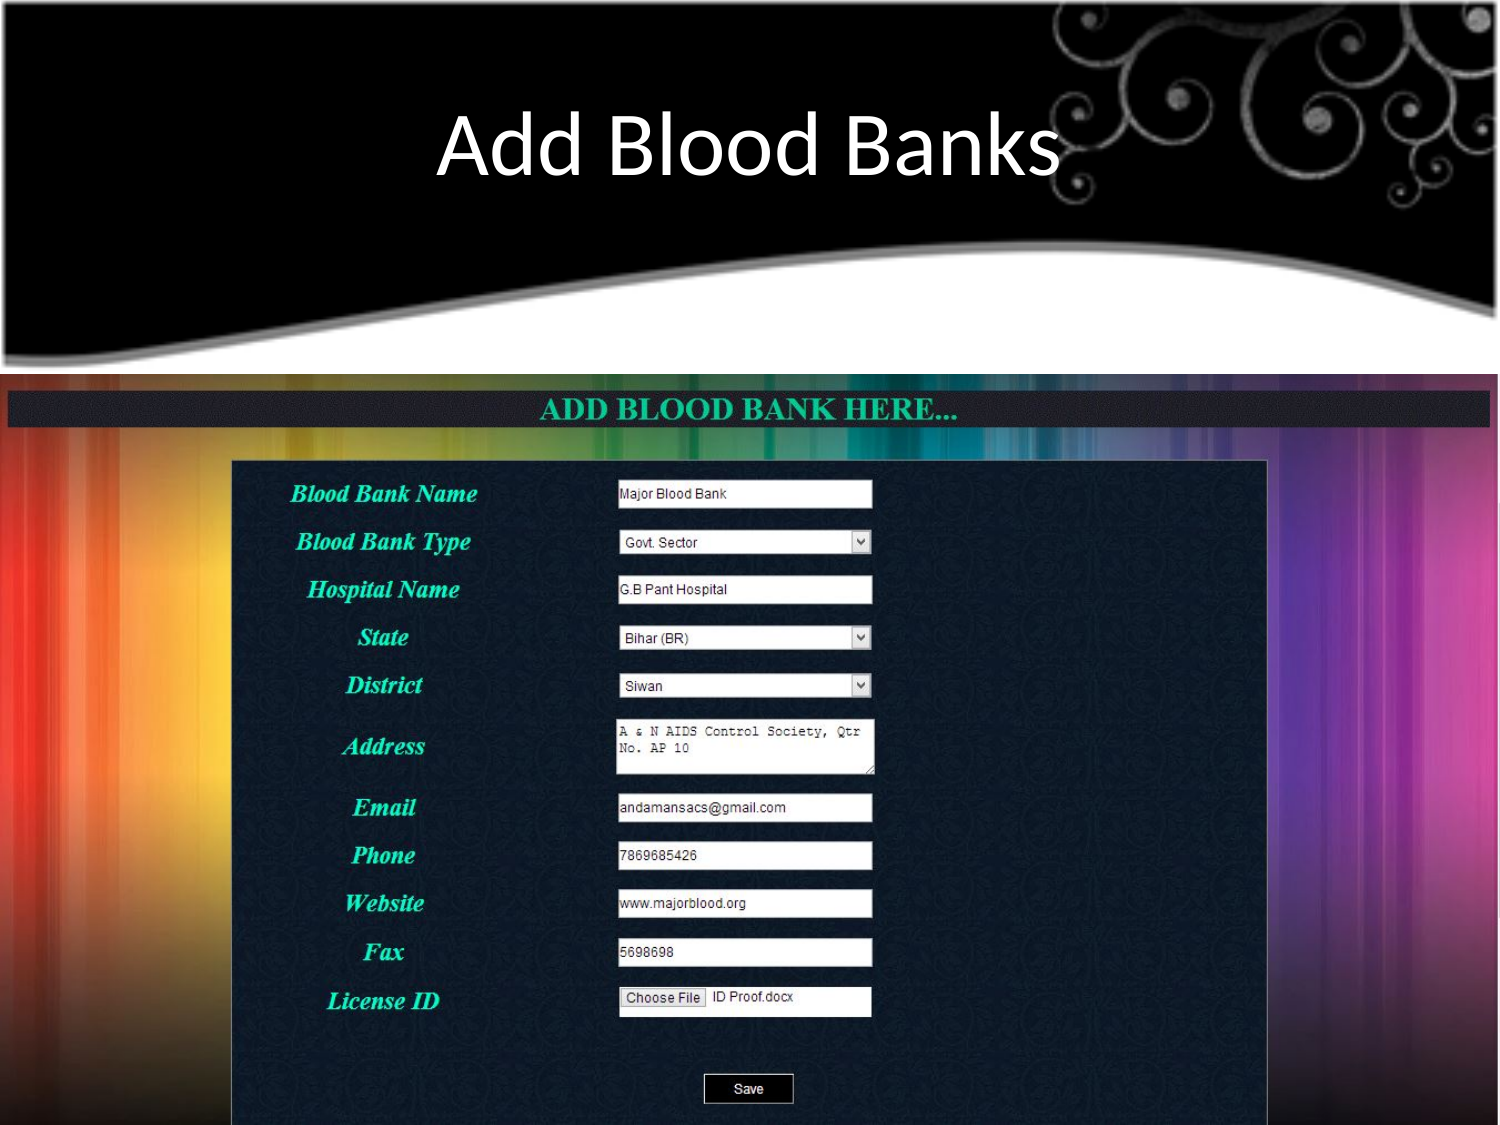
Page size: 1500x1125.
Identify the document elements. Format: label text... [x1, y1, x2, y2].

picture [0, 0, 1500, 374]
title Add Blood Banks [74, 44, 1426, 233]
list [0, 374, 1500, 1125]
